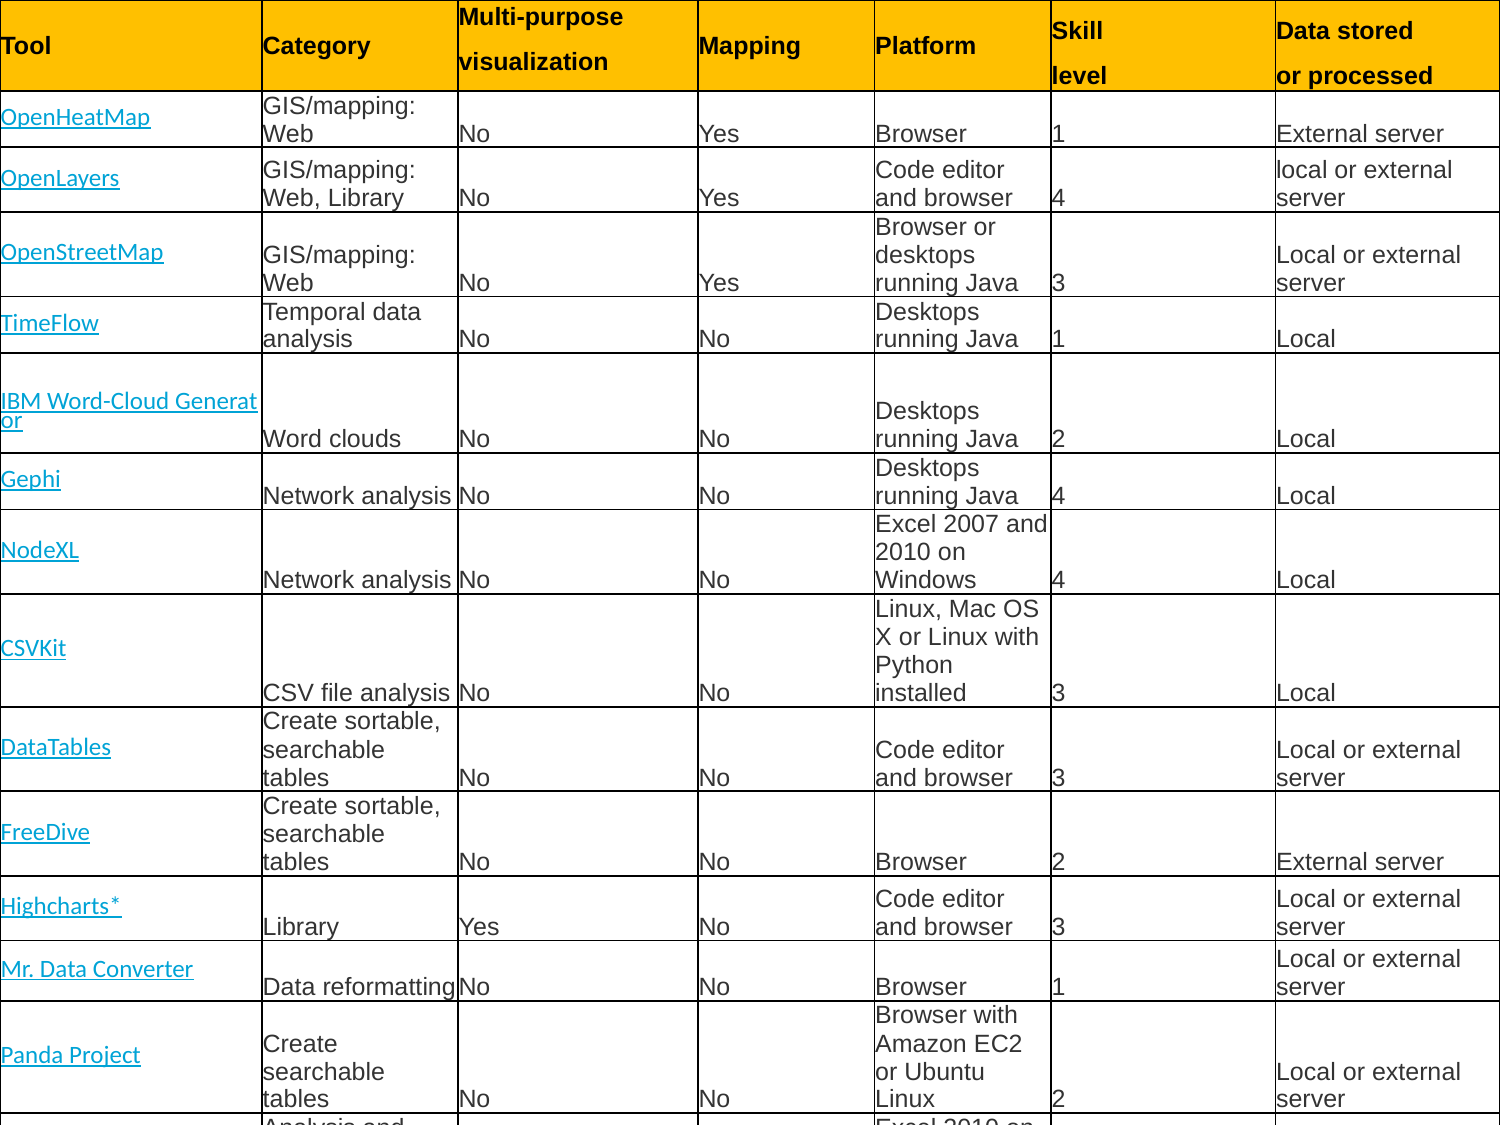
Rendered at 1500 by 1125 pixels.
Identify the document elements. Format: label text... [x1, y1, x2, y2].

table_cell GIS/mapping: Web, Library [263, 148, 457, 211]
table_cell Create searchable tables [263, 1002, 457, 1112]
table_cell Mr. Data Converter [1, 941, 261, 1000]
table_cell PowerPivot [1, 1114, 261, 1125]
table_cell Yes [699, 213, 874, 296]
table_cell visualization [459, 33, 697, 90]
table_cell 2 [1052, 354, 1275, 452]
table_cell Local or external server [1276, 708, 1499, 790]
table_cell CSVKit [1, 595, 261, 706]
table_cell GIS/mapping: Web [263, 213, 457, 296]
table_cell Local [1276, 354, 1499, 452]
table_cell Highcharts* [1, 877, 261, 940]
table_cell FreeDive [1, 792, 261, 875]
table_header Mapping [699, 1, 874, 90]
table_cell IBM Word-Cloud Generator [1, 354, 261, 452]
table_cell Create sortable, searchable tables [263, 708, 457, 790]
table_cell 1 [1052, 297, 1275, 352]
table_cell Local [1276, 510, 1499, 593]
table_cell OpenHeatMap [1, 92, 261, 146]
table_cell No [699, 877, 874, 940]
table_cell No [459, 92, 697, 146]
table_cell External server [1276, 792, 1499, 875]
table_cell Browser [875, 792, 1050, 875]
table_cell No [699, 354, 874, 452]
table_cell Local [1276, 297, 1499, 352]
table_cell NodeXL [1, 510, 261, 593]
table_cell CSV file analysis [263, 595, 457, 706]
table_cell 3 [1052, 595, 1275, 706]
table_cell No [459, 595, 697, 706]
table_cell Network analysis [263, 510, 457, 593]
table_cell OpenStreetMap [1, 213, 261, 296]
table_cell 2 [1052, 792, 1275, 875]
table_cell No [459, 1002, 697, 1112]
table_header Platform [875, 1, 1050, 90]
table_cell Create sortable, searchable tables [263, 792, 457, 875]
table_cell No [699, 1002, 874, 1112]
table_cell No [459, 297, 697, 352]
table_cell Local or external server [1276, 1002, 1499, 1112]
table_header Category [263, 1, 457, 90]
table_cell No [459, 148, 697, 211]
table_cell 3 [1052, 708, 1275, 790]
table_cell Word clouds [263, 354, 457, 452]
table_cell 3 [1052, 877, 1275, 940]
table_cell No [699, 708, 874, 790]
table_cell Panda Project [1, 1002, 261, 1112]
table_cell 3 [1052, 1114, 1275, 1125]
table_cell 2 [1052, 1002, 1275, 1112]
table_cell Local [1276, 454, 1499, 509]
table_cell 1 [1052, 941, 1275, 1000]
table_cell Desktops running Java [875, 297, 1050, 352]
table_cell No [699, 297, 874, 352]
table_header Multi-purpose [459, 1, 697, 33]
table_cell Code editor and browser [875, 148, 1050, 211]
table_cell 1 [1052, 92, 1275, 146]
table_cell Local [1276, 1114, 1499, 1125]
table_cell Browser with Amazon EC2 or Ubuntu Linux [875, 1002, 1050, 1112]
table_cell Yes [459, 1114, 697, 1125]
table_cell or processed [1276, 61, 1499, 90]
table_cell 4 [1052, 510, 1275, 593]
table_cell Desktops running Java [875, 454, 1050, 509]
table_cell No [699, 941, 874, 1000]
table_cell Excel 2010 on Windows [875, 1114, 1050, 1125]
table_cell 4 [1052, 454, 1275, 509]
table_cell Analysis and charting [263, 1114, 457, 1125]
table_cell local or external server [1276, 148, 1499, 211]
table_cell No [459, 354, 697, 452]
table_cell Local or external server [1276, 877, 1499, 940]
table_cell Excel 2007 and 2010 on Windows [875, 510, 1050, 593]
table_cell 4 [1052, 148, 1275, 211]
table_header Skill [1052, 1, 1275, 61]
table_cell Browser [875, 92, 1050, 146]
table_cell Linux, Mac OS X or Linux with Python installed [875, 595, 1050, 706]
table_cell No [699, 1114, 874, 1125]
table_cell Temporal data analysis [263, 297, 457, 352]
table_cell Yes [699, 148, 874, 211]
table_cell TimeFlow [1, 297, 261, 352]
table_cell No [459, 708, 697, 790]
table_cell No [459, 792, 697, 875]
table_cell Code editor and browser [875, 877, 1050, 940]
table_cell No [699, 510, 874, 593]
table_cell OpenLayers [1, 148, 261, 211]
table_cell No [459, 941, 697, 1000]
table_cell Local or external server [1276, 213, 1499, 296]
table_cell No [459, 454, 697, 509]
table_cell Browser [875, 941, 1050, 1000]
table_cell GIS/mapping: Web [263, 92, 457, 146]
table_header Data stored [1276, 1, 1499, 61]
table_cell Yes [459, 877, 697, 940]
table_cell No [699, 454, 874, 509]
table_cell Data reformatting [263, 941, 457, 1000]
table_cell Yes [699, 92, 874, 146]
table_header Tool [1, 1, 261, 90]
table_cell 3 [1052, 213, 1275, 296]
table_cell DataTables [1, 708, 261, 790]
table_cell Desktops running Java [875, 354, 1050, 452]
table_cell Code editor and browser [875, 708, 1050, 790]
table_cell Browser or desktops running Java [875, 213, 1050, 296]
table_cell No [699, 595, 874, 706]
table_cell Local or external server [1276, 941, 1499, 1000]
table_cell Network analysis [263, 454, 457, 509]
table_cell Gephi [1, 454, 261, 509]
table_cell No [699, 792, 874, 875]
table_cell Local [1276, 595, 1499, 706]
table_cell No [459, 213, 697, 296]
table_cell External server [1276, 92, 1499, 146]
table_cell level [1052, 61, 1275, 90]
table_cell No [459, 510, 697, 593]
table_cell Library [263, 877, 457, 940]
